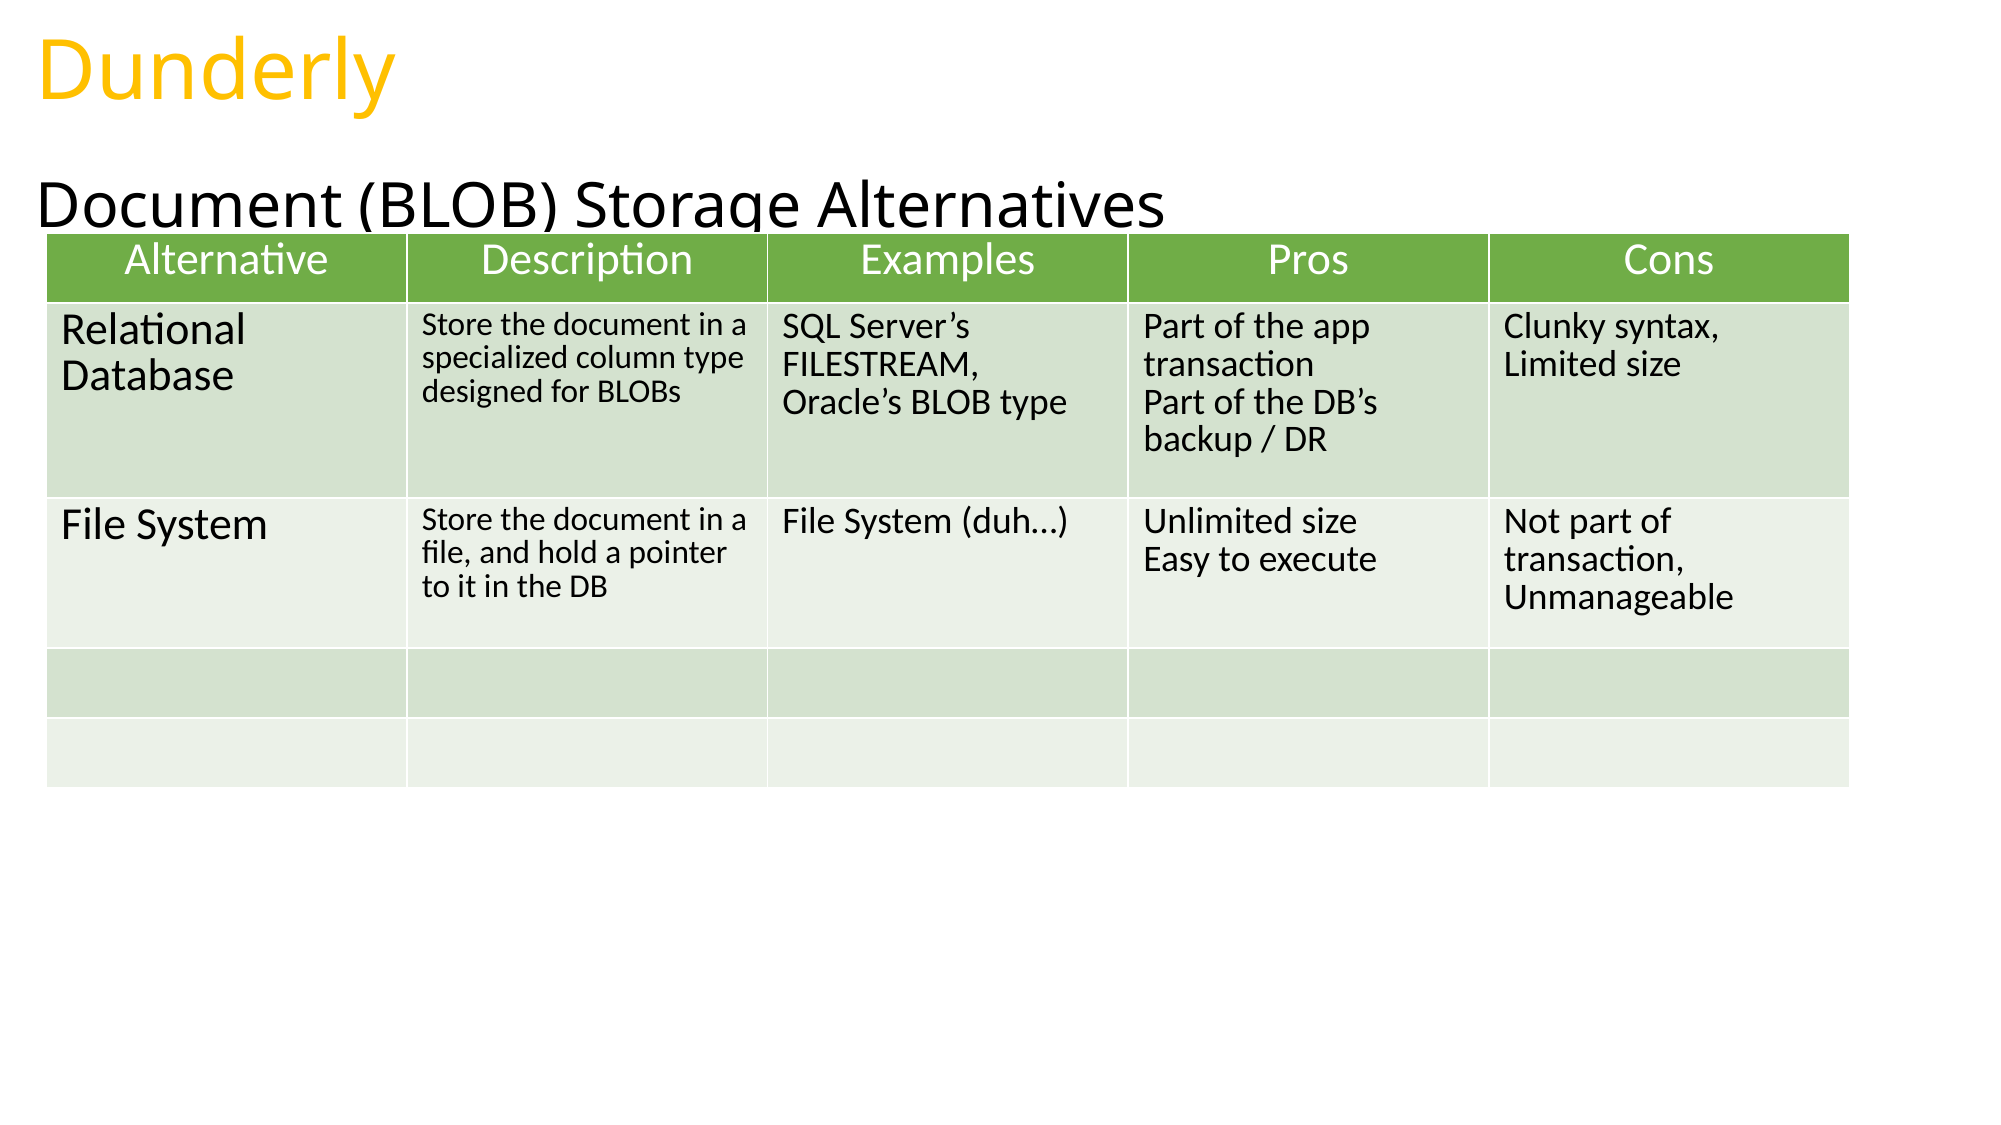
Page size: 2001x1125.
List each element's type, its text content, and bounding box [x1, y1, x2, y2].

text_box Dunderly [20, 8, 434, 82]
table_cell [1129, 719, 1488, 787]
table_cell File System (duh…) [768, 499, 1127, 647]
table_cell Store the document in a specialized column type designed for BLOBs [408, 304, 767, 497]
table_cell [1490, 719, 1849, 787]
table_cell Store the document in a file, and hold a pointer to it in the DB [408, 499, 767, 647]
table_cell [408, 649, 767, 717]
table_cell Part of the app transaction Part of the DB’s backup / DR [1129, 304, 1488, 497]
table_header Alternative [47, 234, 406, 302]
table_cell [47, 649, 406, 717]
table_cell [47, 719, 406, 787]
table_cell [768, 649, 1127, 717]
table_cell [408, 719, 767, 787]
table_cell Clunky syntax, Limited size [1490, 304, 1849, 497]
text_box Document (BLOB) Storage Alternatives [20, 82, 1292, 248]
table_header Cons [1490, 234, 1849, 302]
table_cell SQL Server’s FILESTREAM, Oracle’s BLOB type [768, 304, 1127, 497]
table_cell Not part of transaction, Unmanageable [1490, 499, 1849, 647]
table_header Description [408, 234, 767, 302]
table_cell [768, 719, 1127, 787]
table_cell Unlimited size Easy to execute [1129, 499, 1488, 647]
table_header Examples [768, 234, 1127, 302]
table_cell [1129, 649, 1488, 717]
table_cell [1490, 649, 1849, 717]
table_cell File System [47, 499, 406, 647]
table_cell Relational Database [47, 304, 406, 497]
table_header Pros [1129, 234, 1488, 302]
